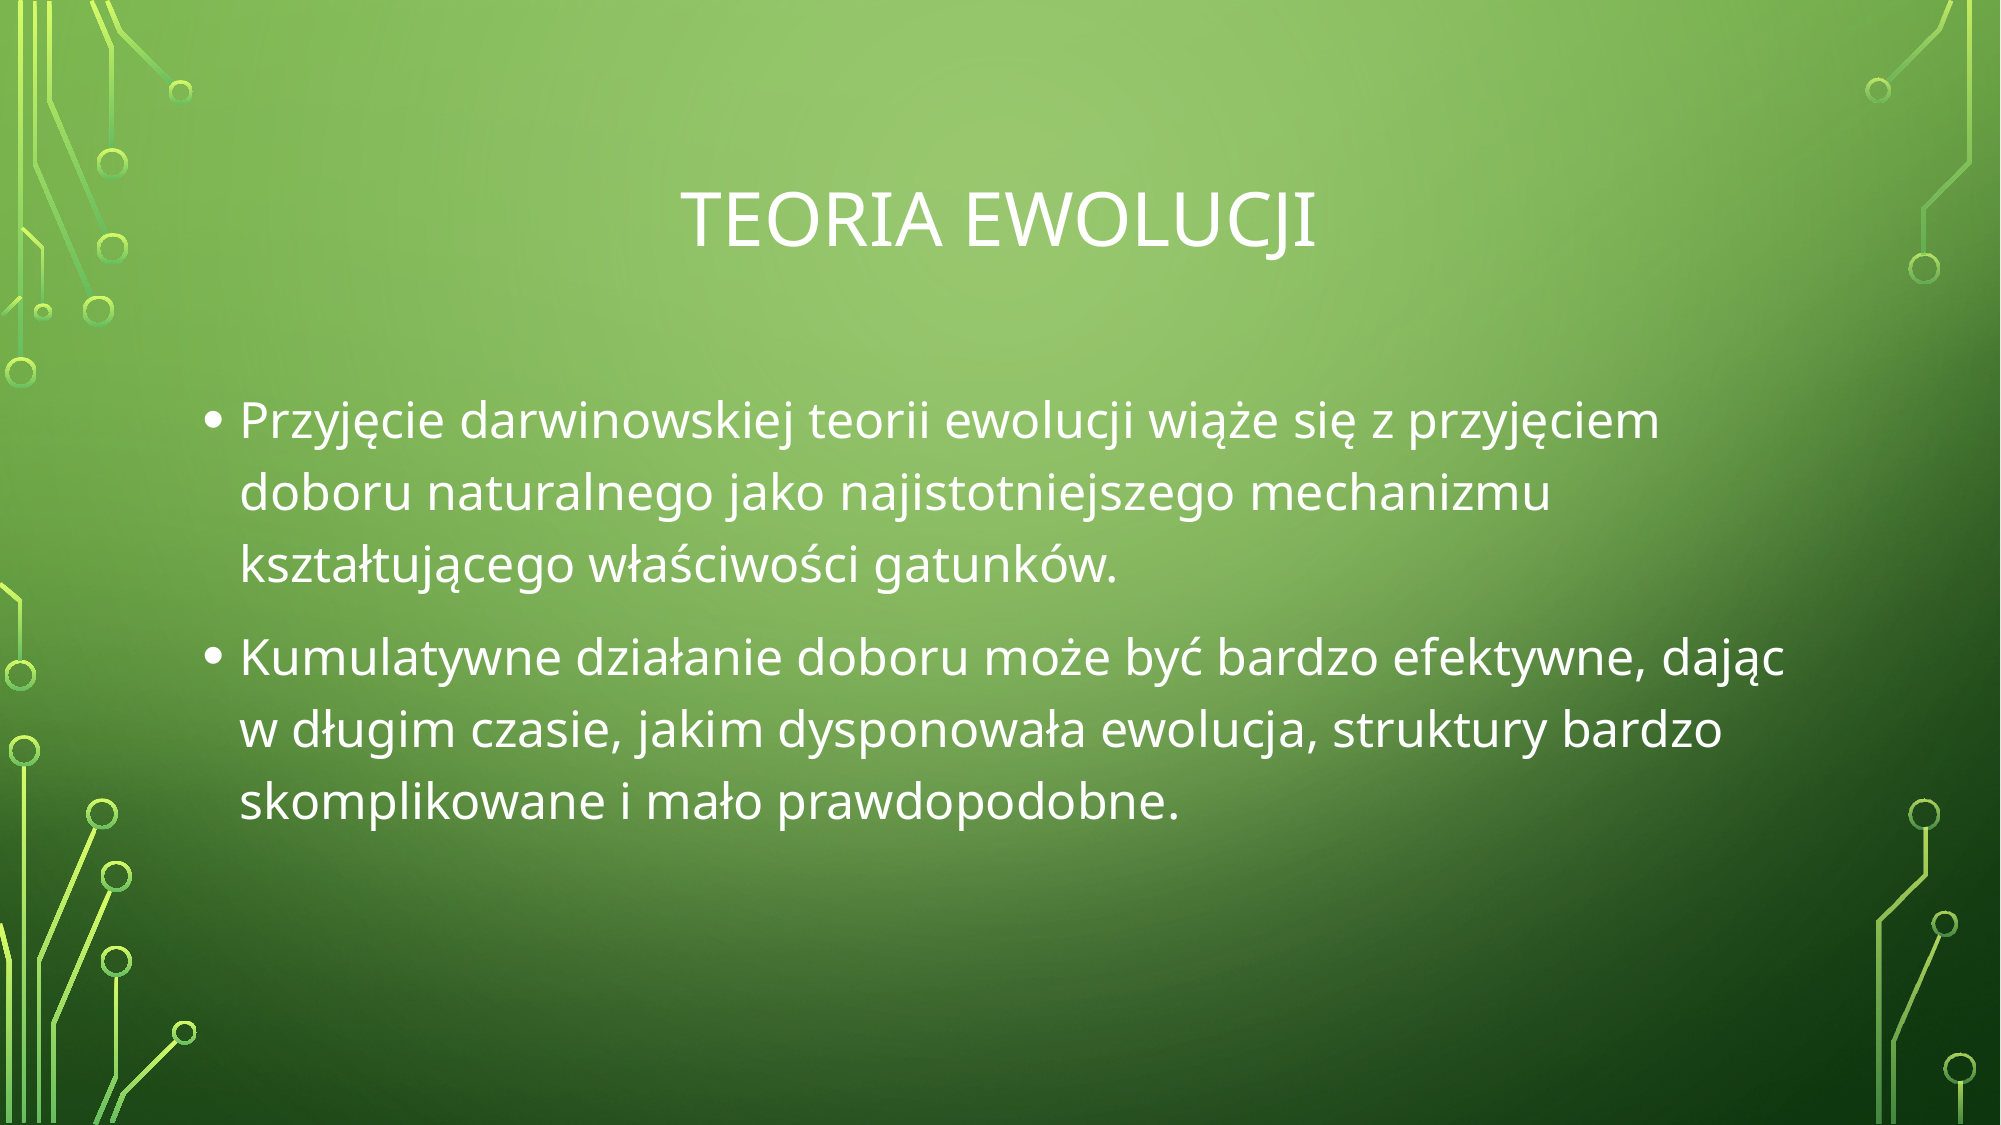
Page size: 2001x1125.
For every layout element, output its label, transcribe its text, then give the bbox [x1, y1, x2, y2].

list Przyjęcie darwinowskiej teorii ewolucji wiąże się z przyjęciem doboru naturalnego jako najistotniejszego mechanizmu kształtującego właściwości gatunków. Kumulatywne działanie doboru może być bardzo efektywne, dając w długim czasie, jakim dysponowała ewolucja, struktury bardzo skomplikowane i mało prawdopodobne. [187, 369, 1813, 950]
title Teoria ewolucji [187, 101, 1813, 344]
